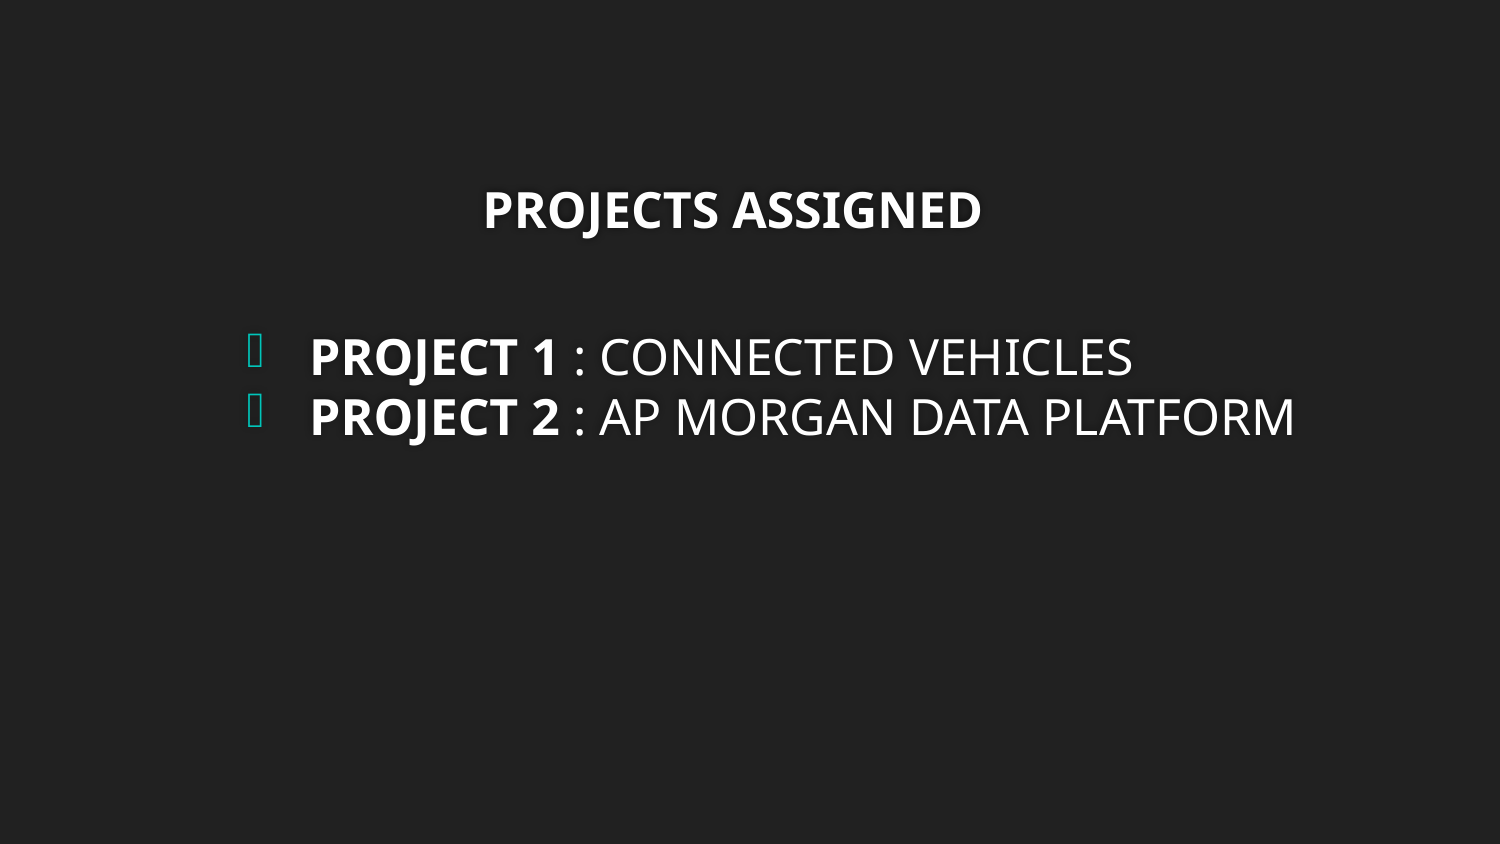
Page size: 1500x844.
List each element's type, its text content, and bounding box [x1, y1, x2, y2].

list PROJECT 1 : CONNECTED VEHICLES PROJECT 2 : AP MORGAN DATA PLATFORM [219, 247, 1374, 596]
title PROJECTS ASSIGNED [467, 163, 1033, 241]
